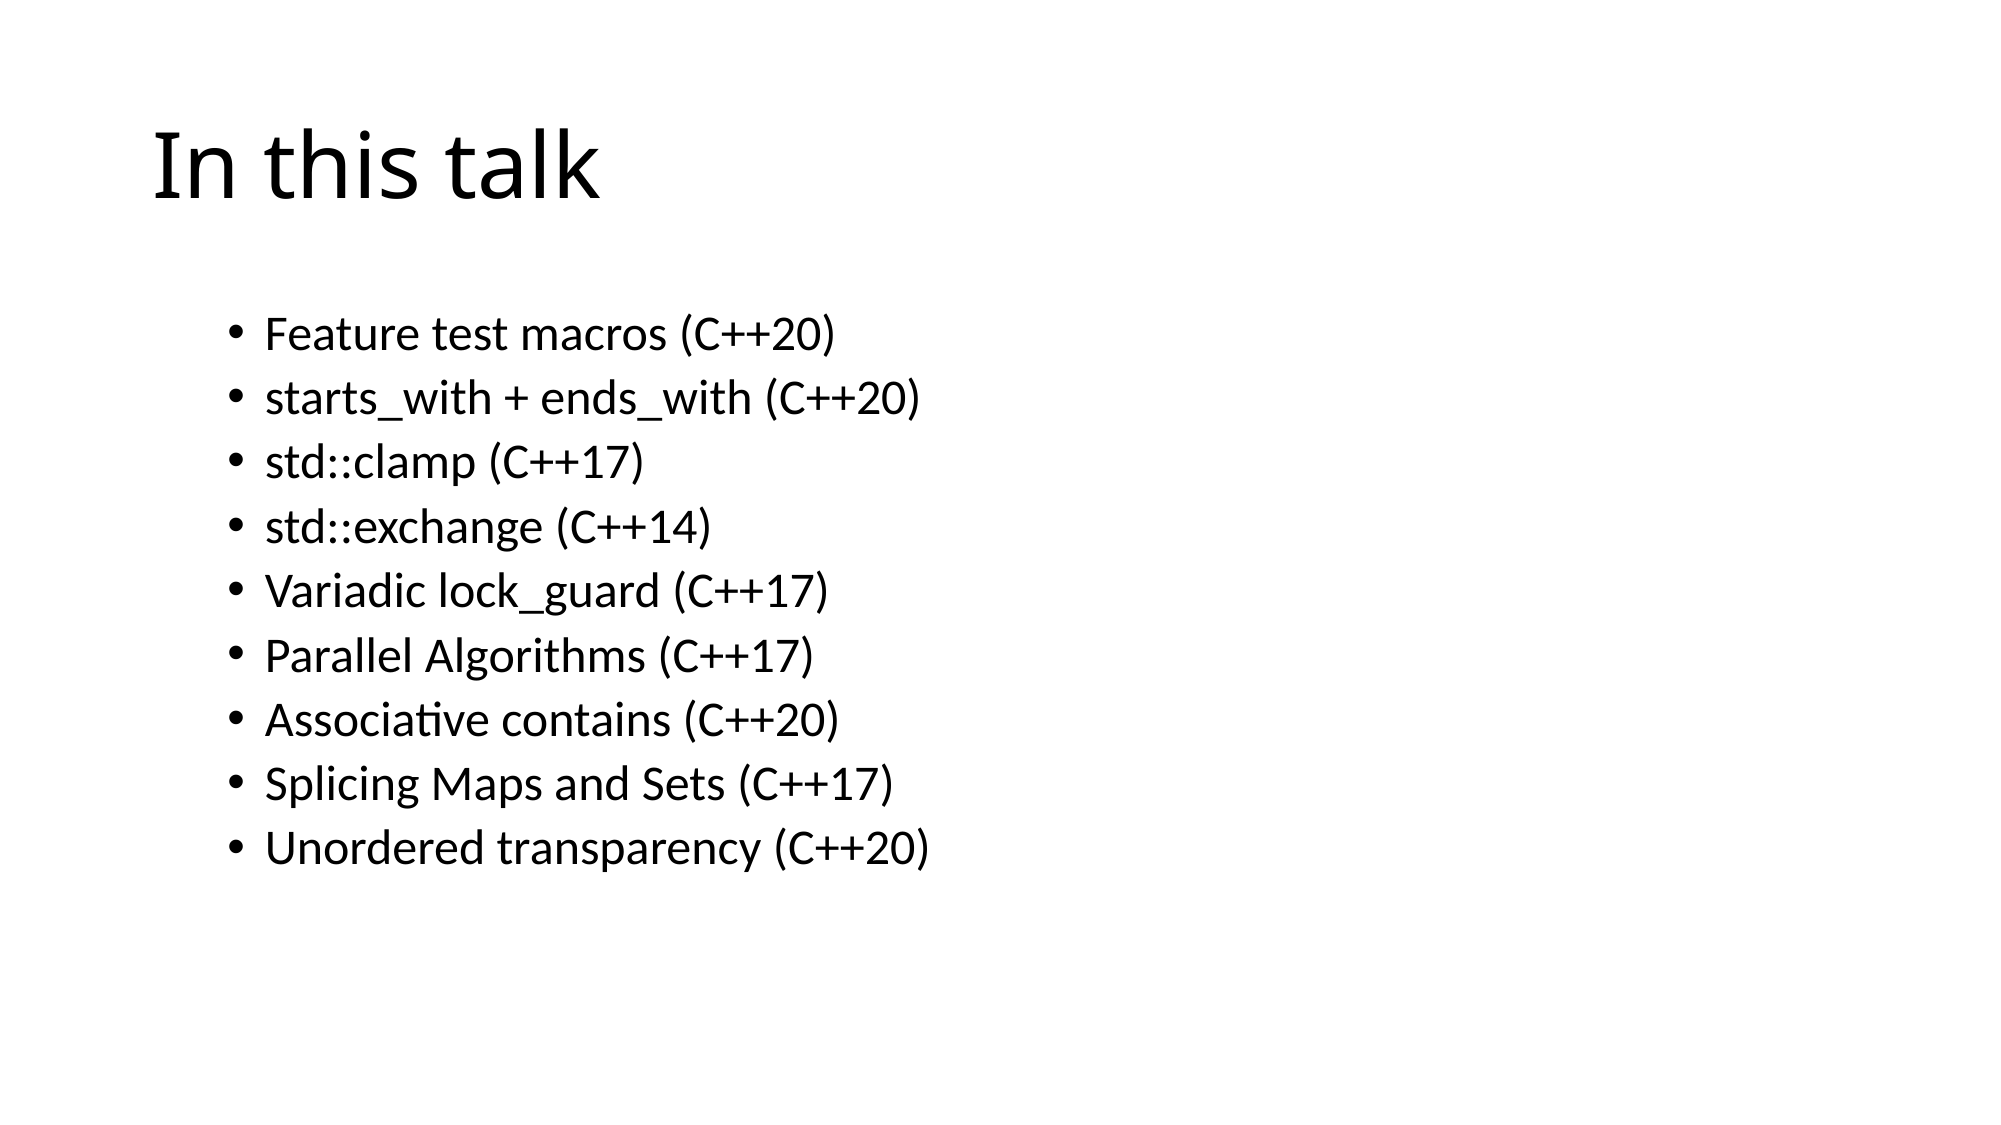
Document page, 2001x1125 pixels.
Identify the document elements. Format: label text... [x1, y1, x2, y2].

list Feature test macros (C++20) starts_with + ends_with (C++20) std::clamp (C++17) std::exchange (C++14) Variadic lock_guard (C++17) Parallel Algorithms (C++17) Associative contains (C++20) Splicing Maps and Sets (C++17) Unordered transparency (C++20) [137, 299, 988, 1014]
title In this talk [137, 59, 1863, 278]
